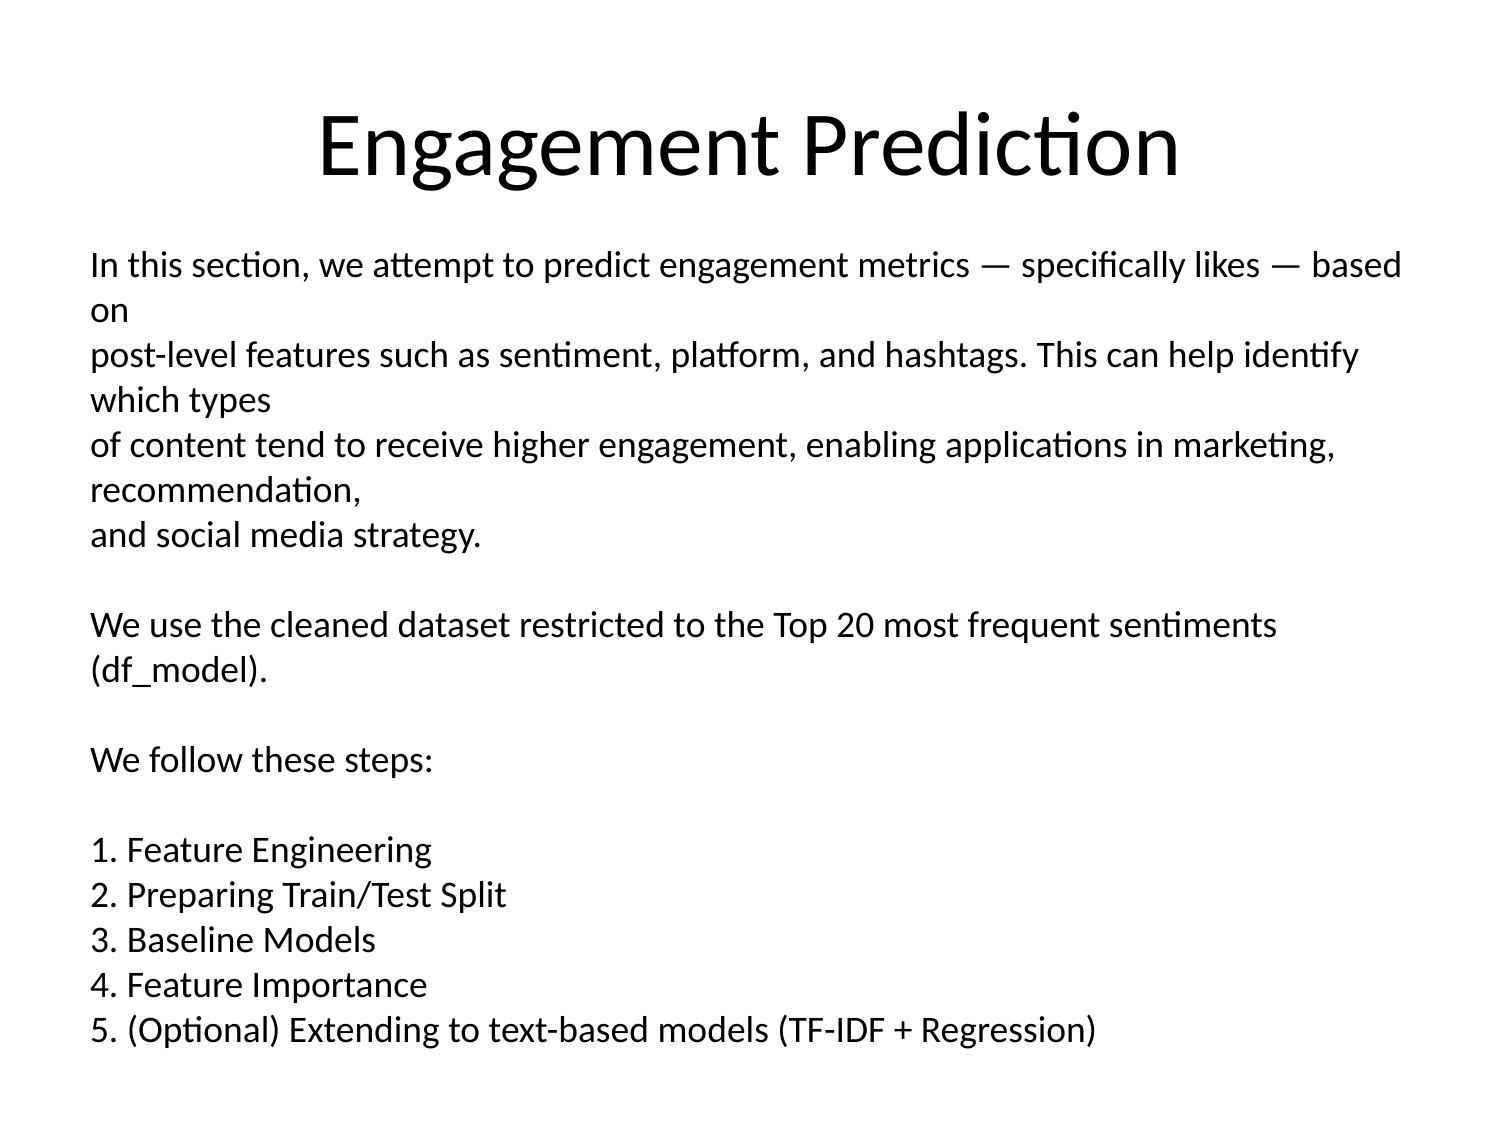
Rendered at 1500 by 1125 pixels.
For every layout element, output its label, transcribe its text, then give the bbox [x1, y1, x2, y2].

title Engagement Prediction [75, 45, 1425, 232]
list In this section, we attempt to predict engagement metrics — specifically likes — based on post-level features such as sentiment, platform, and hashtags. This can help identify which types of content tend to receive higher engagement, enabling applications in marketing, recommendation, and social media strategy. We use the cleaned dataset restricted to the Top 20 most frequent sentiments (df_model). We follow these steps: 1. Feature Engineering 2. Preparing Train/Test Split 3. Baseline Models 4. Feature Importance 5. (Optional) Extending to text-based models (TF-IDF + Regression) [75, 232, 1425, 1080]
